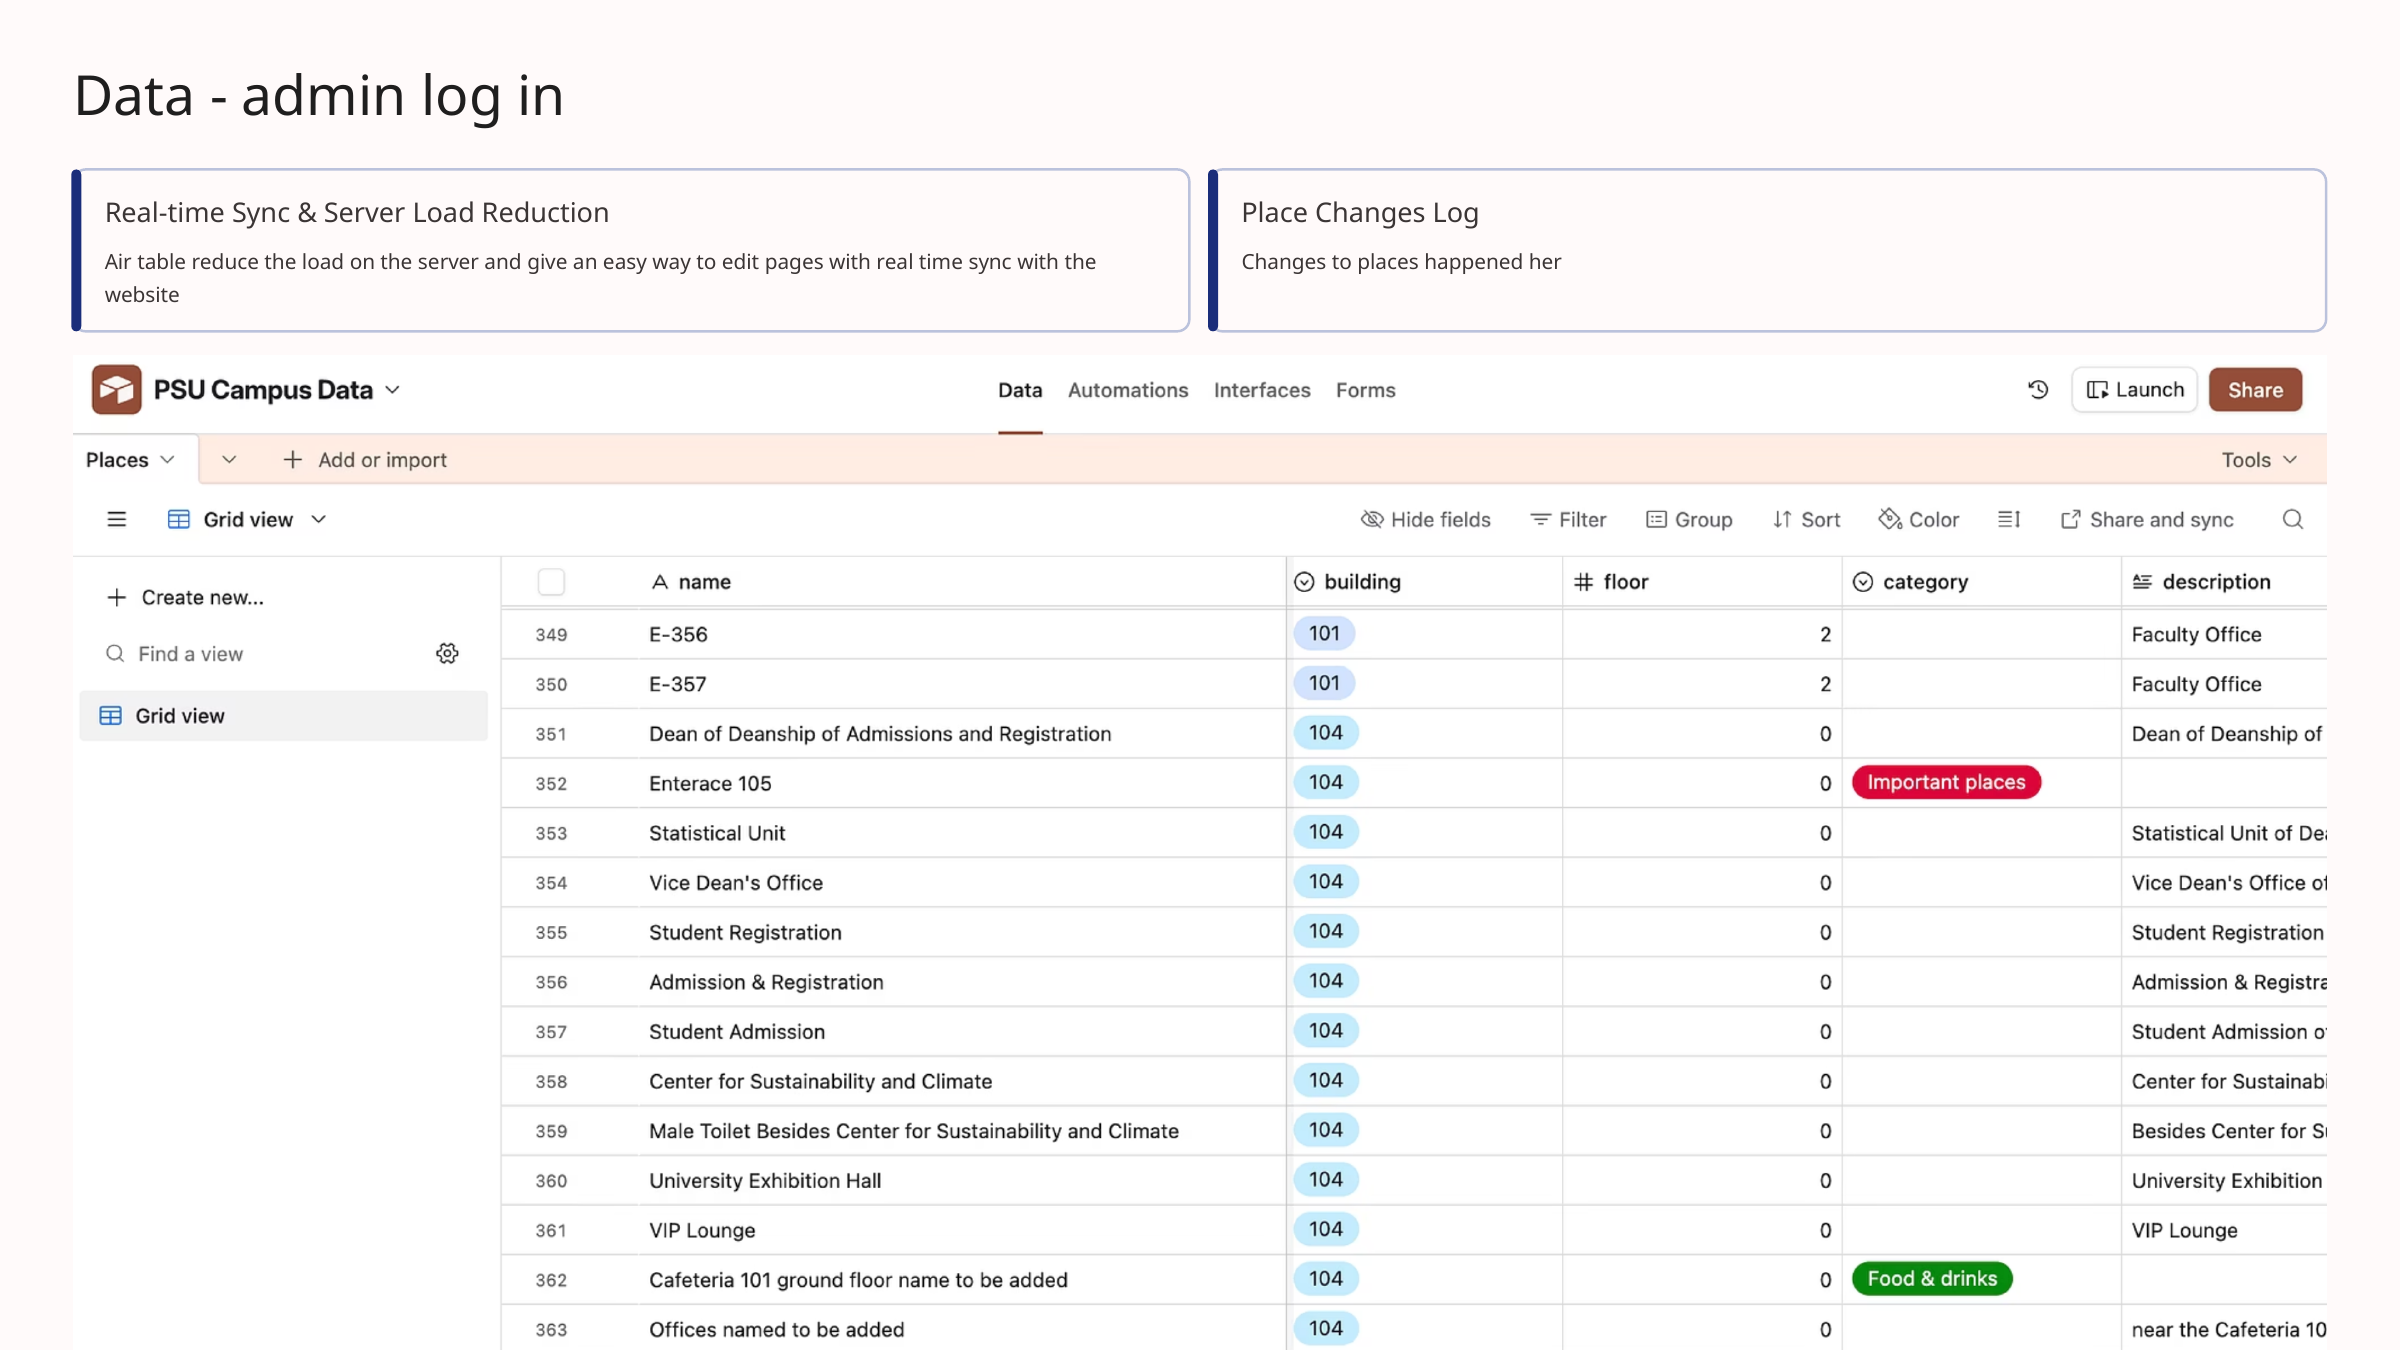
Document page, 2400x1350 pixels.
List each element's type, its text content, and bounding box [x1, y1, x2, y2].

text_box [1208, 169, 1219, 332]
text_box Real-time Sync & Server Load Reduction [104, 193, 671, 228]
text_box Air table reduce the load on the server and give an easy way to edit pages with real time sync with the website [104, 240, 1166, 308]
picture [73, 355, 2327, 1350]
text_box Data - admin log in [73, 57, 629, 128]
text_box Place Changes Log [1241, 193, 1519, 228]
text_box [1217, 169, 2327, 332]
text_box [71, 169, 82, 332]
text_box [80, 169, 1190, 332]
text_box Changes to places happened her [1241, 240, 2303, 275]
